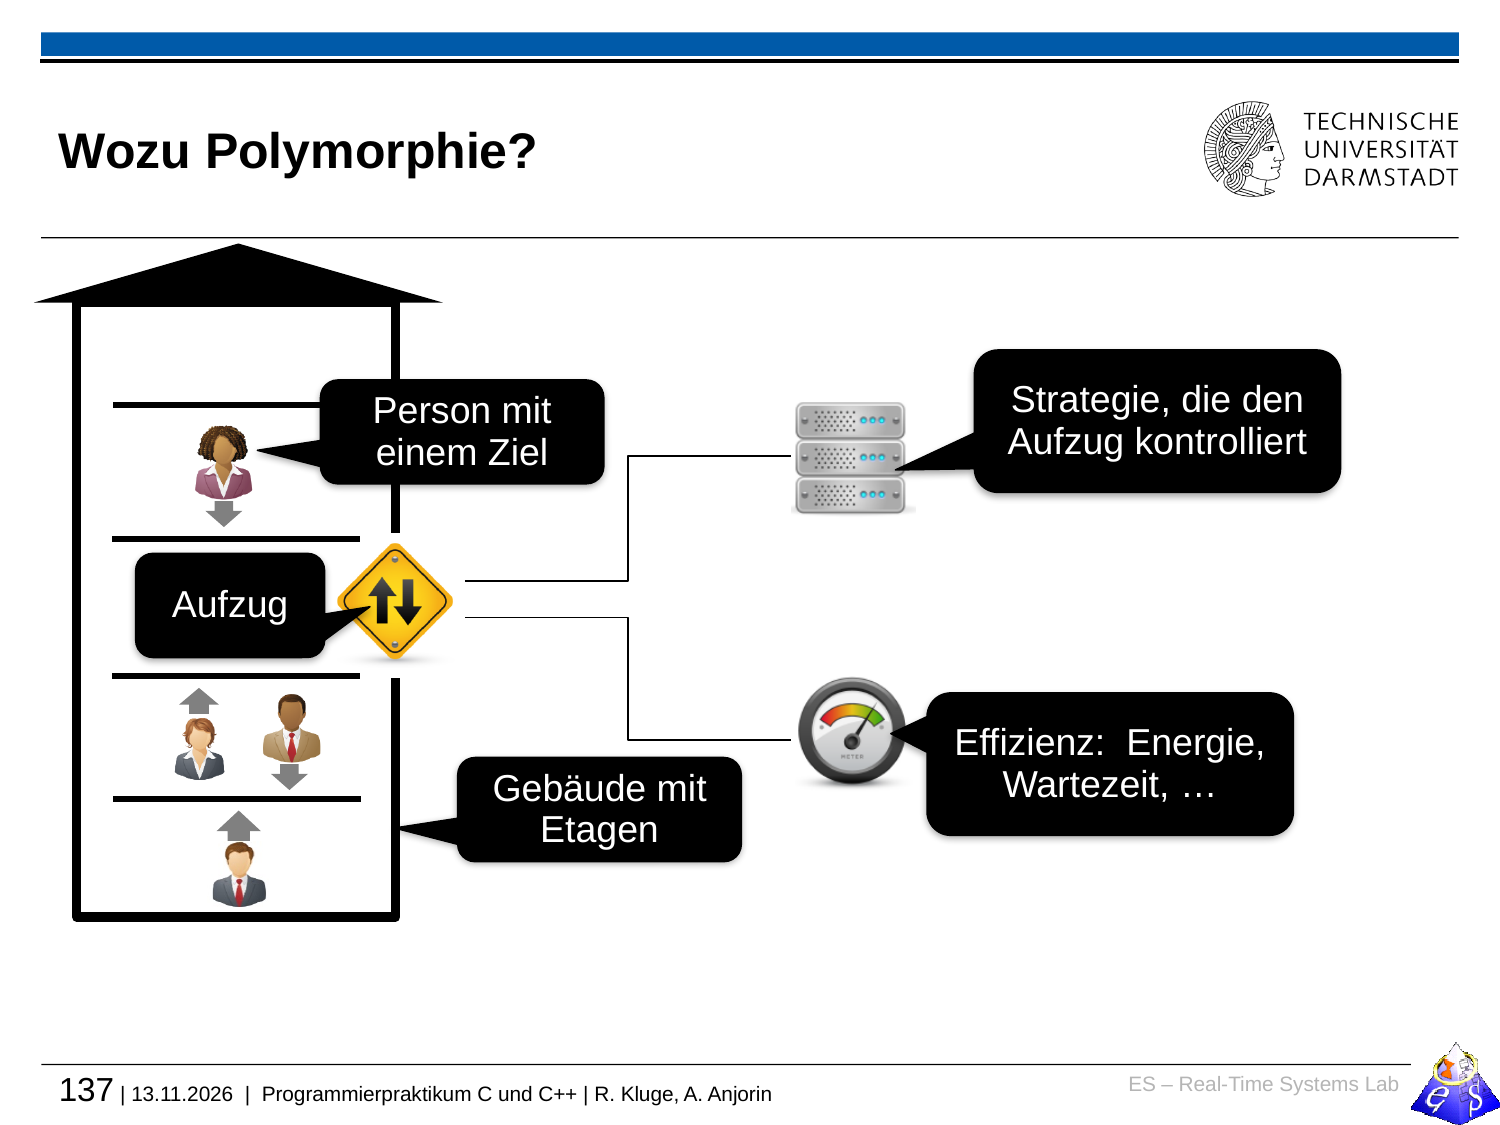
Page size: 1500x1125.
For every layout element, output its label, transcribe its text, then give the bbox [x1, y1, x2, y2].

subtitle Epilog [119, 679, 396, 685]
text_box [76, 303, 396, 917]
text_box [33, 243, 443, 303]
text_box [464, 617, 792, 740]
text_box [257, 691, 321, 791]
text_box Aufzug [134, 552, 319, 659]
picture [1187, 84, 1483, 214]
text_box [207, 810, 269, 909]
title Wozu Polymorphie? [58, 80, 1187, 218]
text_box Person mit einem Ziel [262, 379, 605, 485]
picture [324, 533, 466, 678]
picture [795, 671, 914, 798]
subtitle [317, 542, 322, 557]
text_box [172, 687, 226, 782]
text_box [464, 455, 792, 582]
picture [1411, 1041, 1500, 1125]
picture [791, 393, 916, 521]
text_box Gebäude mit Etagen [393, 756, 743, 863]
text_box Strategie, die den Aufzug kontrolliert [921, 349, 1342, 494]
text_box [194, 422, 258, 528]
text_box Effizienz: Energie, Wartezeit, … [918, 692, 1295, 837]
